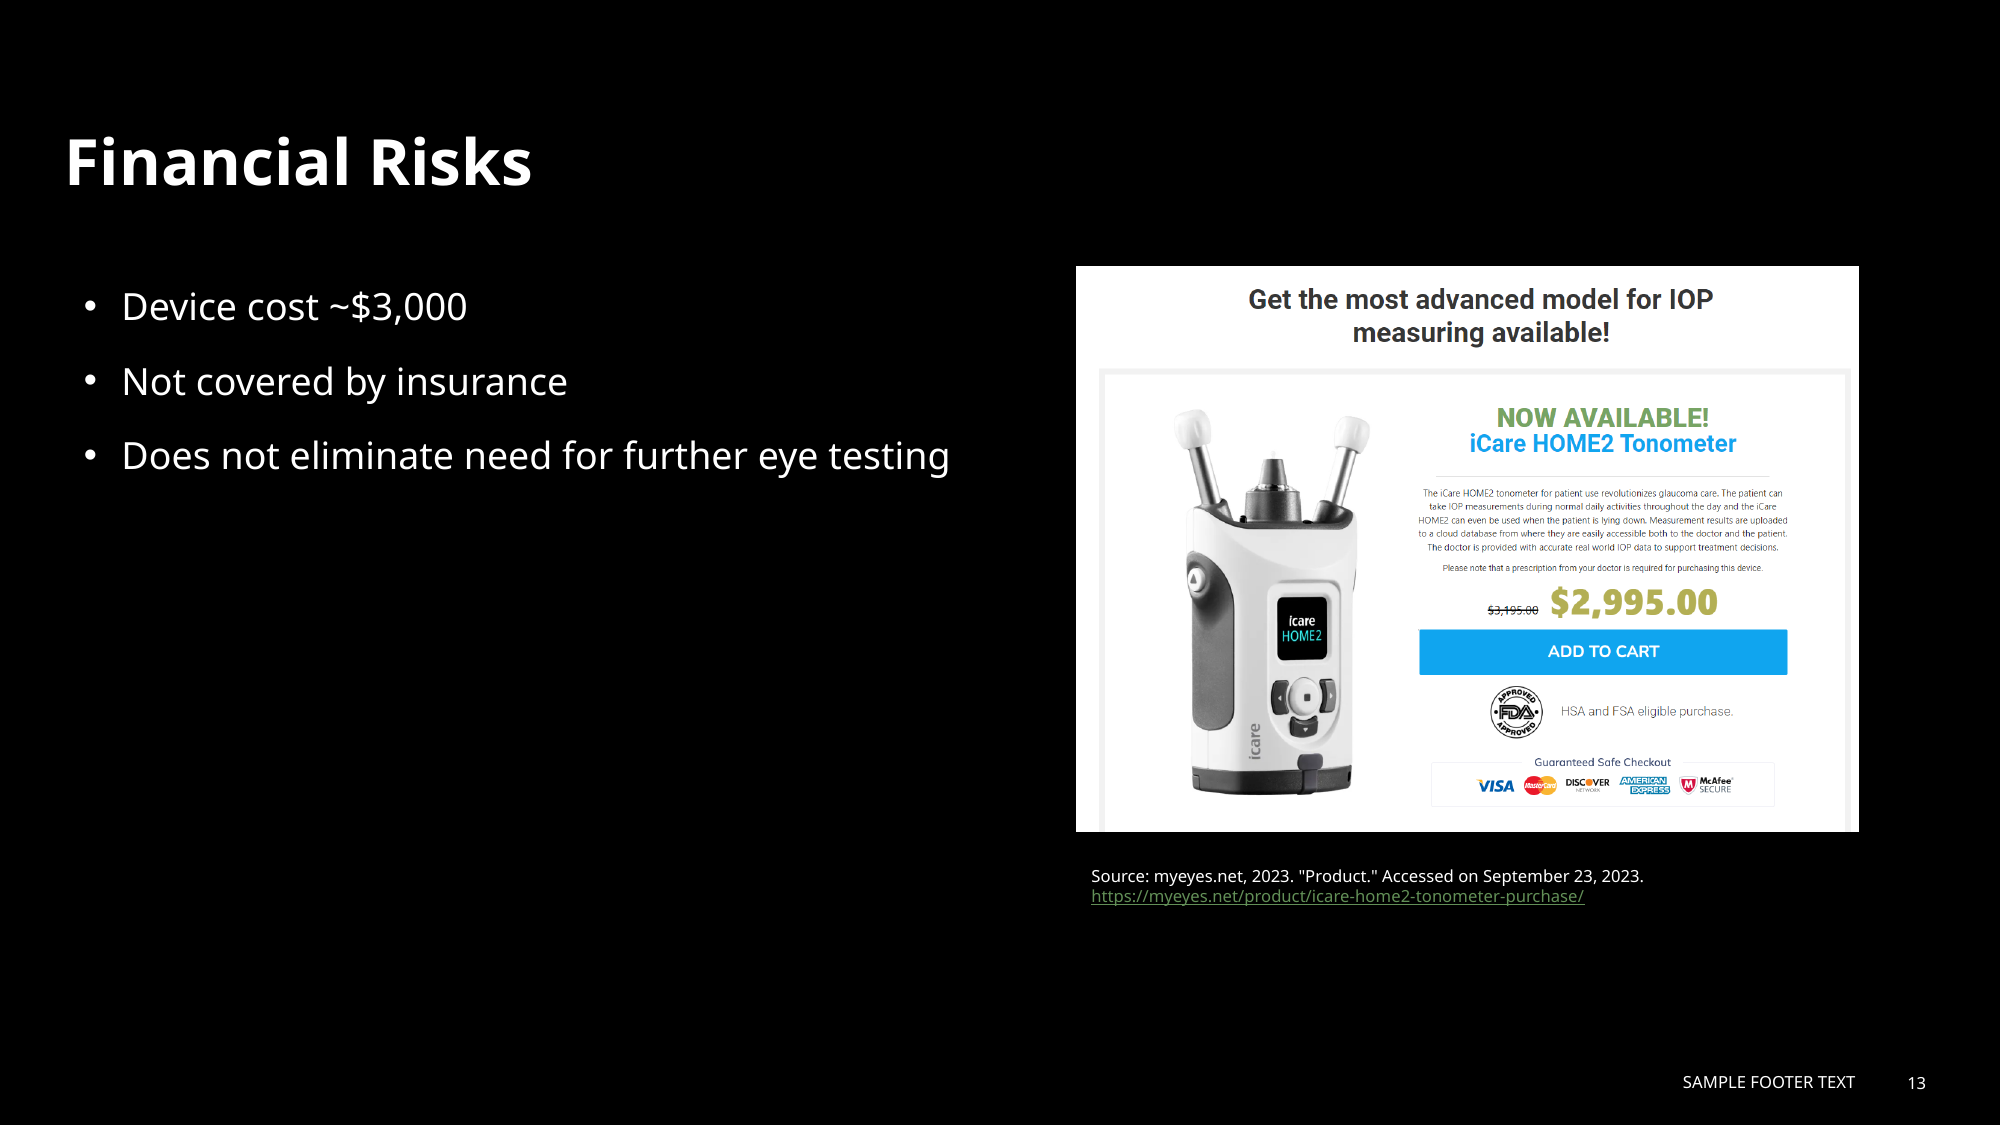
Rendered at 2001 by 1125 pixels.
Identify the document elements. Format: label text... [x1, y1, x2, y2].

slide_number 13 [1870, 1054, 1942, 1114]
list Device cost ~$3,000 Not covered by insurance Does not eliminate need for further eye testing [68, 266, 1000, 982]
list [1076, 266, 1860, 832]
text_box Source: myeyes.net, 2023. "Product." Accessed on September 23, 2023. https://myeyes.net/product/icare-home2-tonometer-purchase/ [1076, 858, 1925, 961]
footer Sample Footer Text [1204, 1053, 1871, 1114]
title Financial Risks [49, 123, 760, 208]
